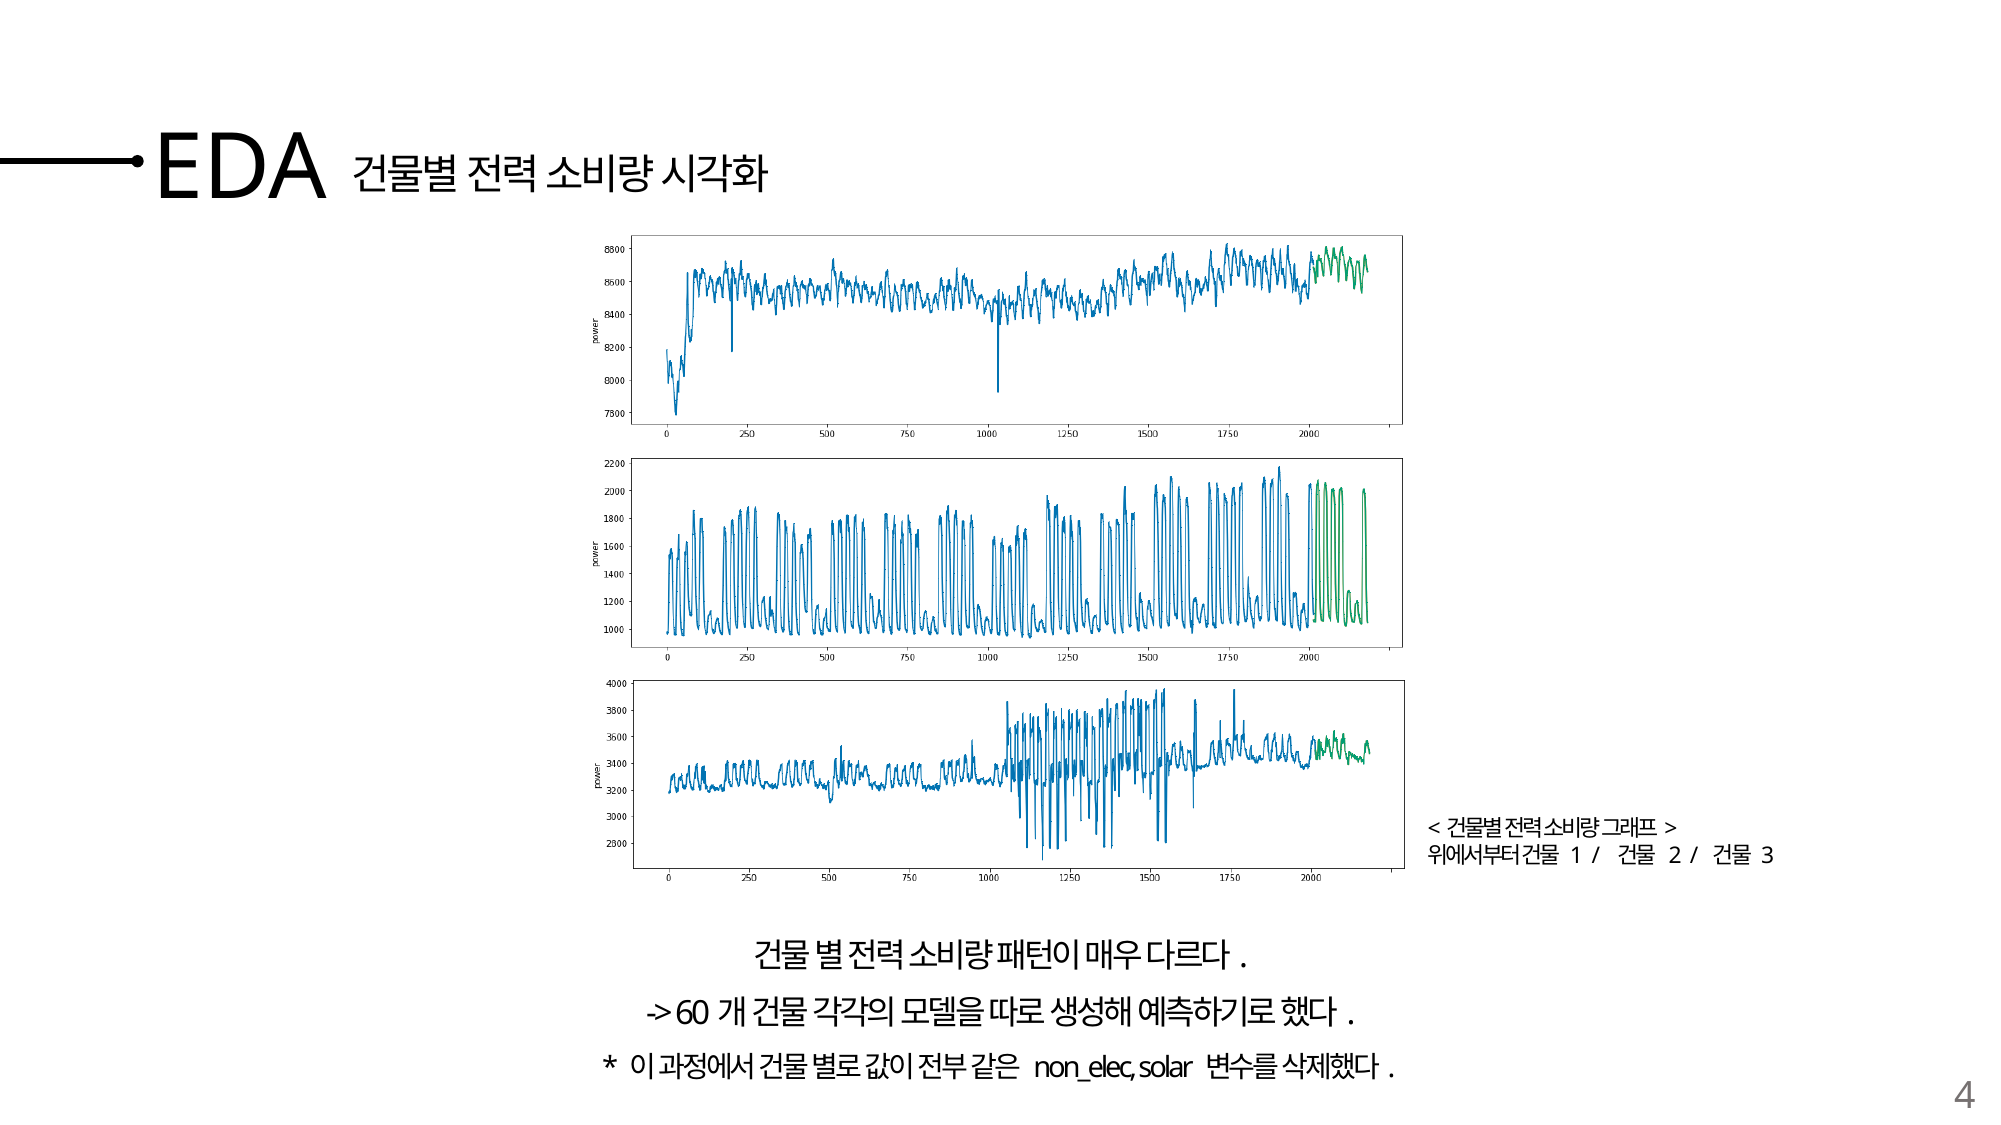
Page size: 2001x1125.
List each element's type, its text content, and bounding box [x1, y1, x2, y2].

title EDA [137, 59, 1863, 278]
list 건물 별 전력 소비량 패턴이 매우 다르다. -> 60개 건물 각각의 모델을 따로 생성해 예측하기로 했다. * 이 과정에서 건물 별로 값이 전부 같은 non_elec, solar 변수를 삭제했다. [138, 931, 1864, 1110]
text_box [585, 232, 1415, 893]
text_box <건물별 전력 소비량 그래프> 위에서부터 건물 1 / 건물 2 / 건물 3 [1415, 805, 2000, 876]
text_box 4 [1939, 1063, 2000, 1124]
text_box 건물별 전력 소비량 시각화 [336, 146, 863, 216]
